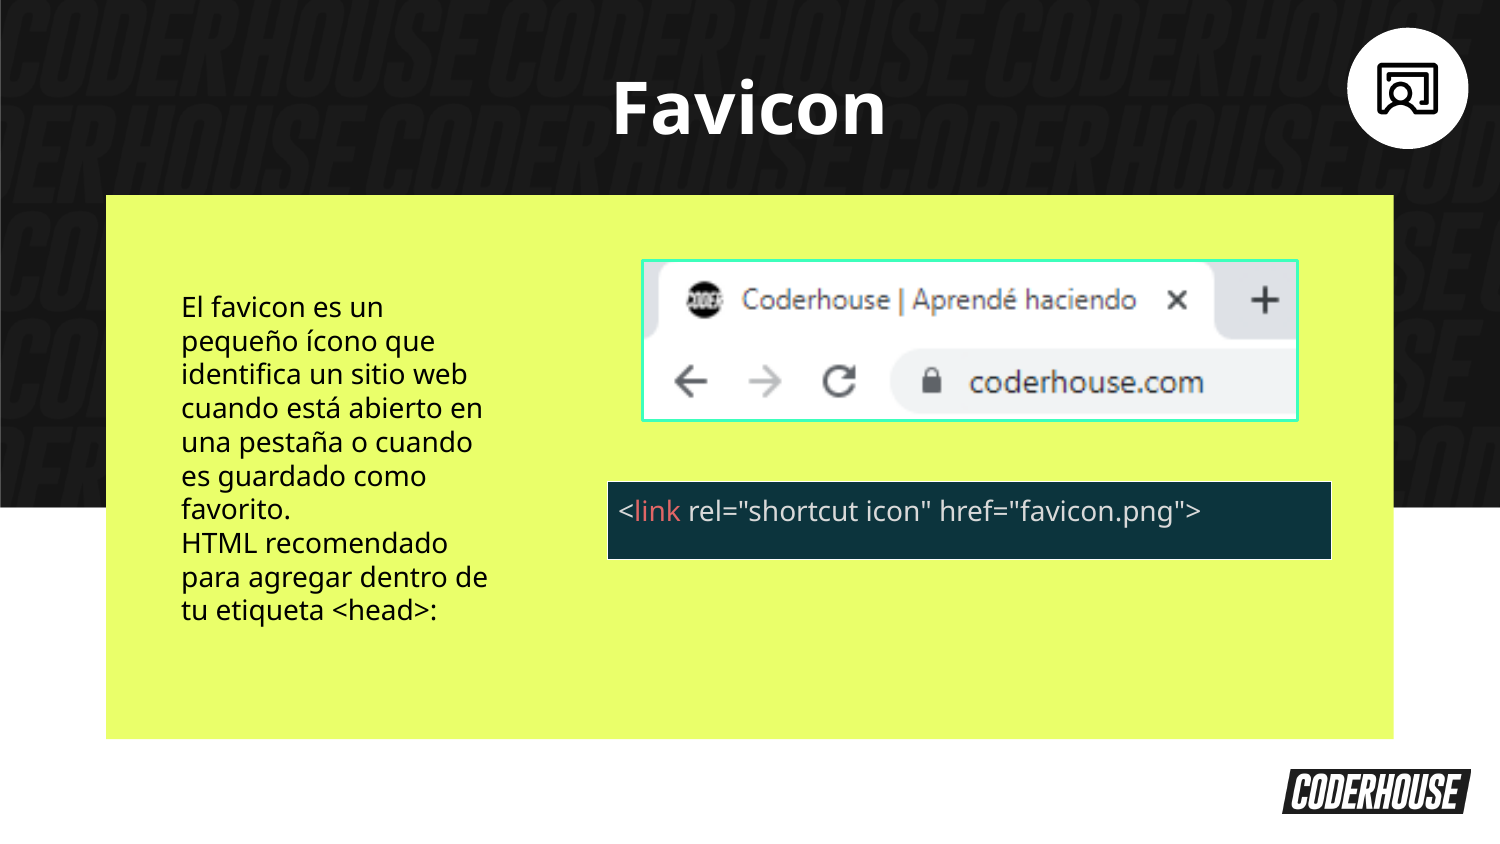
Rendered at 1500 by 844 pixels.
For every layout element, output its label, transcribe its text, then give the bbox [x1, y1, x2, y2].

text_box Favicon [239, 56, 1261, 166]
picture [0, 0, 1500, 844]
text_box [106, 195, 1394, 740]
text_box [1346, 27, 1469, 150]
text_box El favicon es un pequeño ícono que identifica un sitio web cuando está abierto en una pestaña o cuando es guardado como favorito. HTML recomendado para agregar dentro de tu etiqueta <head>: [166, 274, 522, 642]
table_header <link rel="shortcut icon" href="favicon.png"> [608, 482, 1331, 559]
